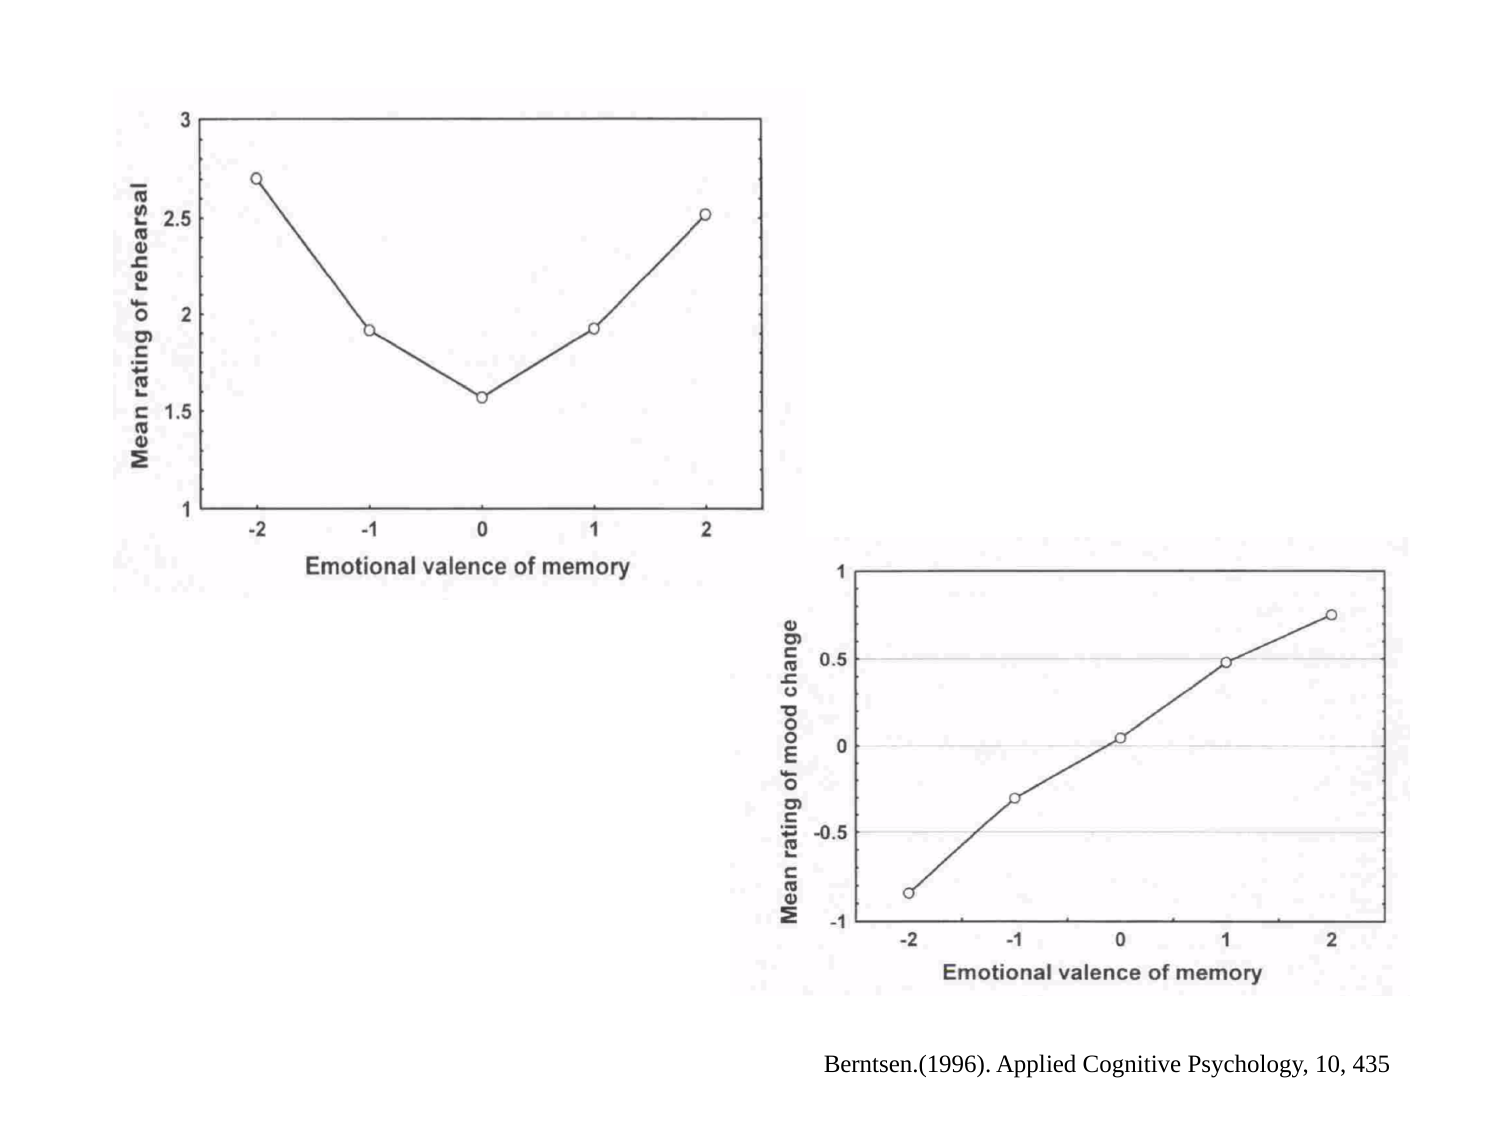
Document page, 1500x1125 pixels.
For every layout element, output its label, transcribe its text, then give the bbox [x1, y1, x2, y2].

picture [113, 88, 1410, 997]
text_box Berntsen.(1996). Applied Cognitive Psychology, 10, 435 [809, 1039, 1406, 1085]
